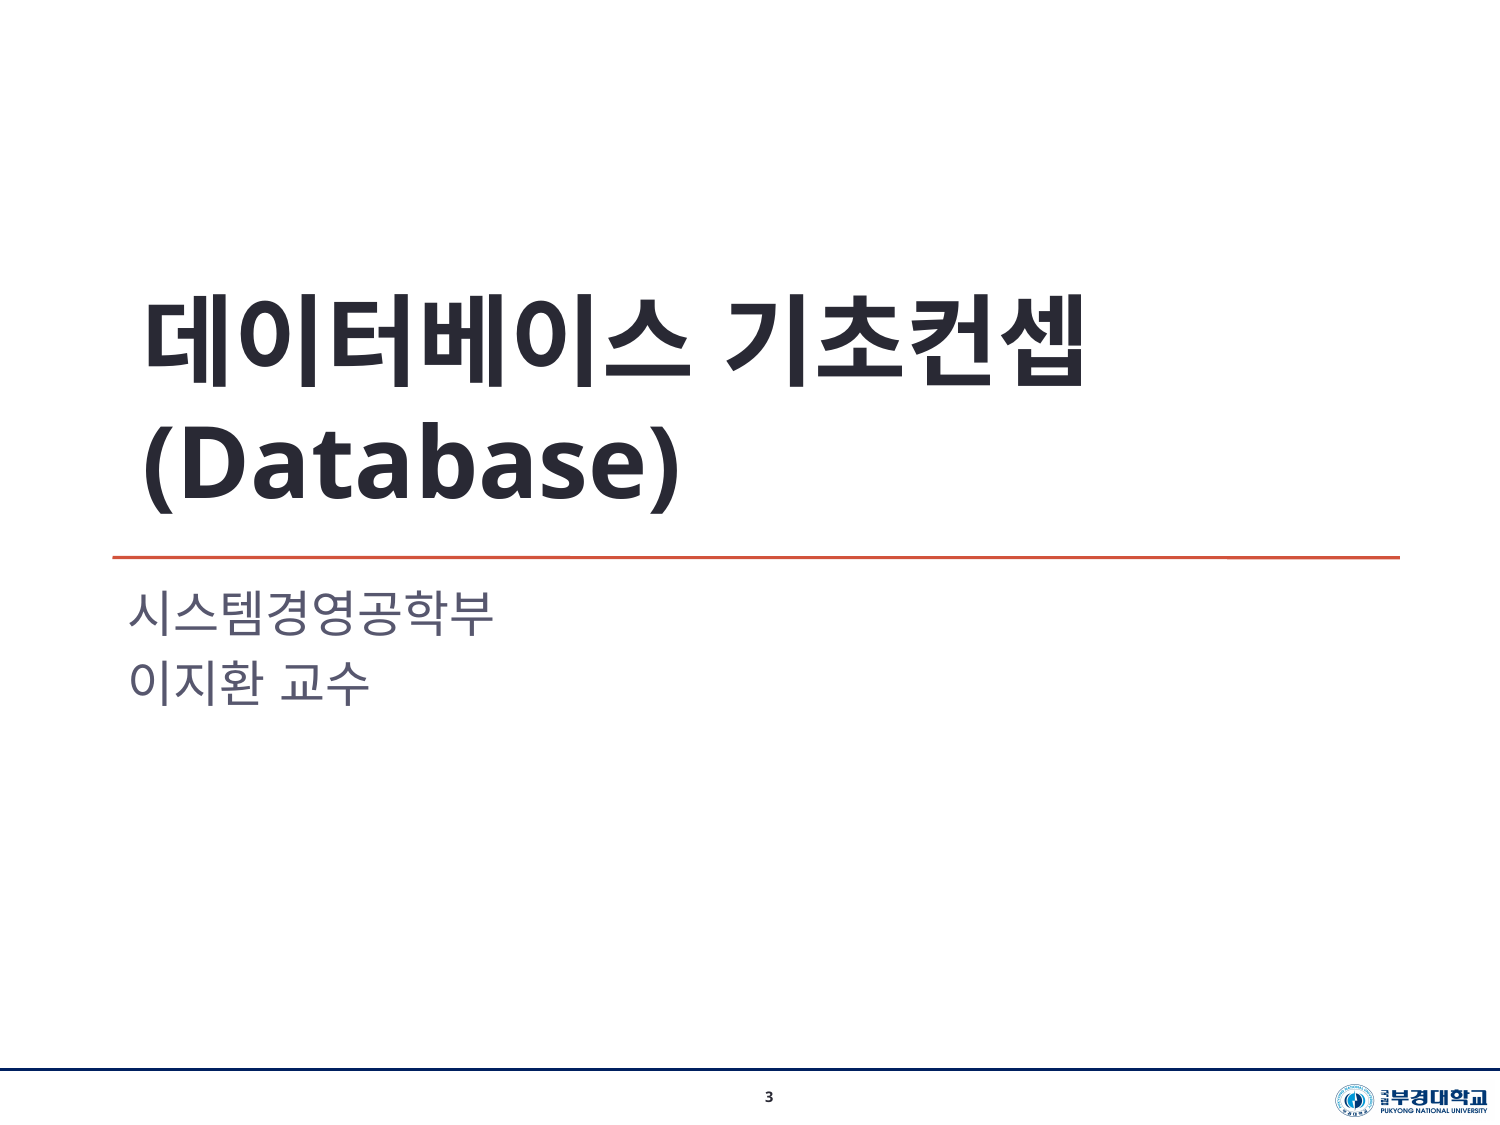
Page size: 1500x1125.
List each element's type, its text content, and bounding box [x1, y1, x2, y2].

picture [1330, 1079, 1495, 1121]
text_box 데이터베이스 기초컨셉 (Database) [128, 271, 1401, 526]
subtitle 시스템경영공학부 이지환 교수 [112, 575, 1163, 863]
